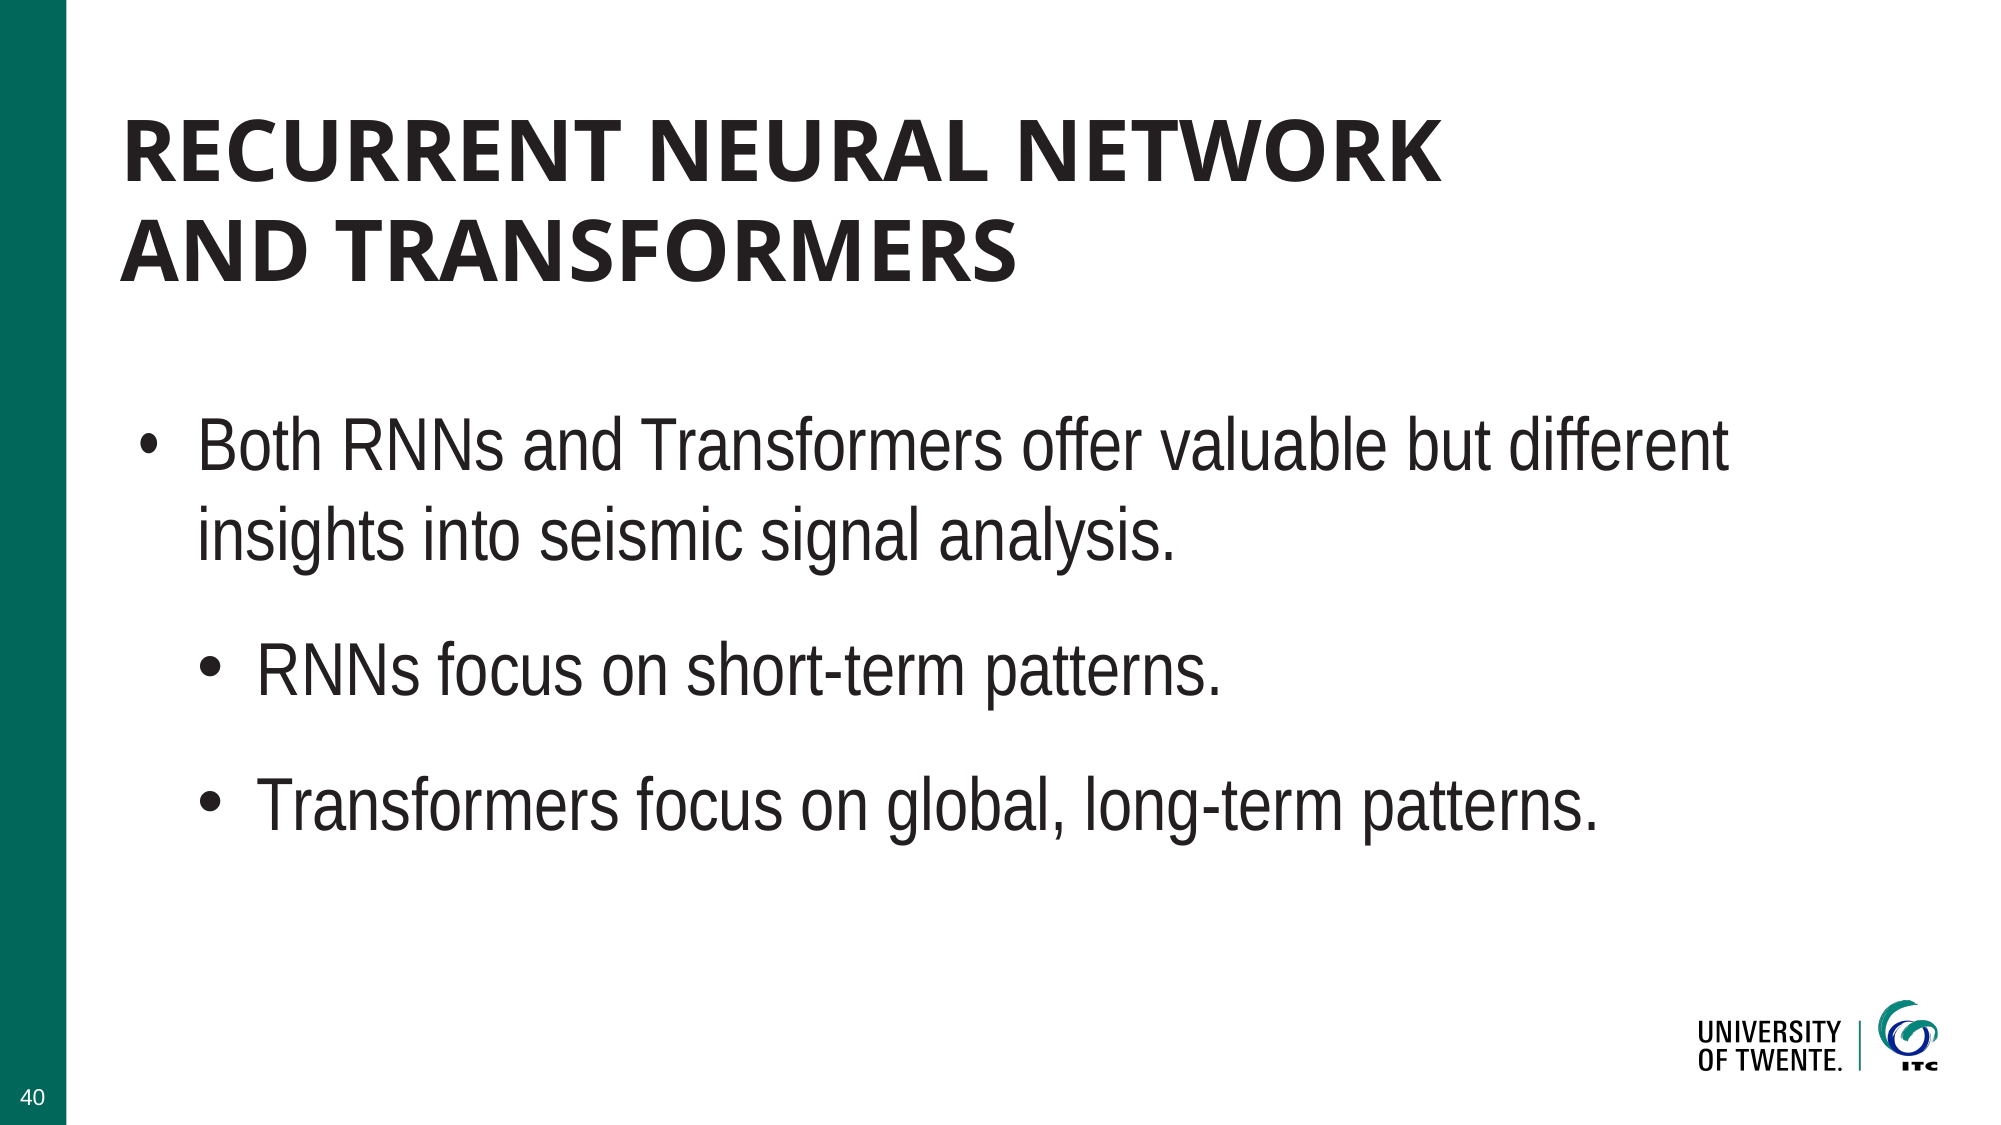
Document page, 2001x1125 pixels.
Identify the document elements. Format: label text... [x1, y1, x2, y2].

title Recurrent neural network and transformers [120, 99, 1938, 207]
picture [1699, 1000, 1938, 1071]
text_box Both RNNs and Transformers offer valuable but different insights into seismic signal analysis. RNNs focus on short-term patterns. Transformers focus on global, long-term patterns. [123, 388, 1937, 1026]
